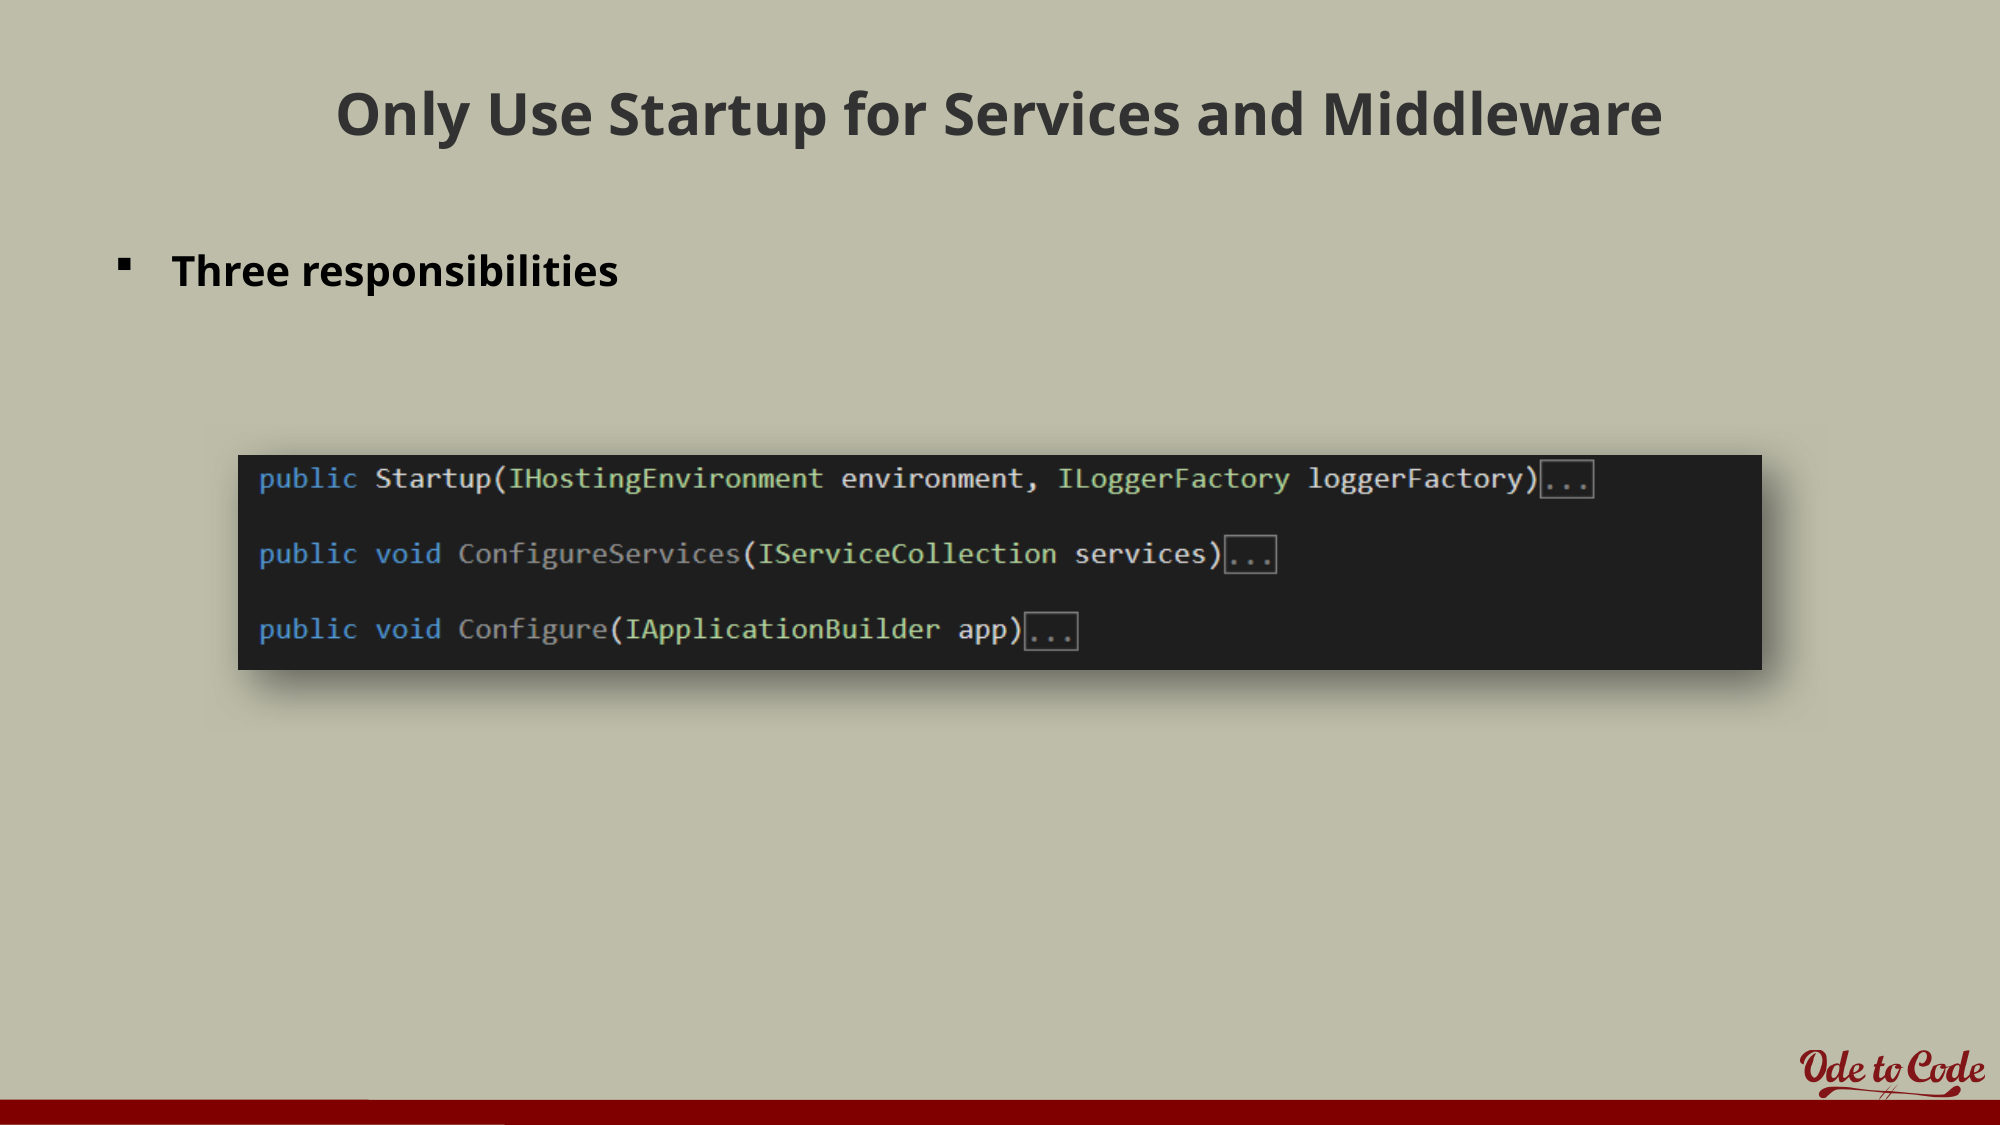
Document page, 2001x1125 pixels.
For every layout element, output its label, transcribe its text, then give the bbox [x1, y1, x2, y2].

picture [238, 455, 1762, 670]
title Only Use Startup for Services and Middleware [99, 49, 1901, 176]
picture [1800, 1050, 1985, 1100]
list Three responsibilities [99, 237, 1901, 976]
